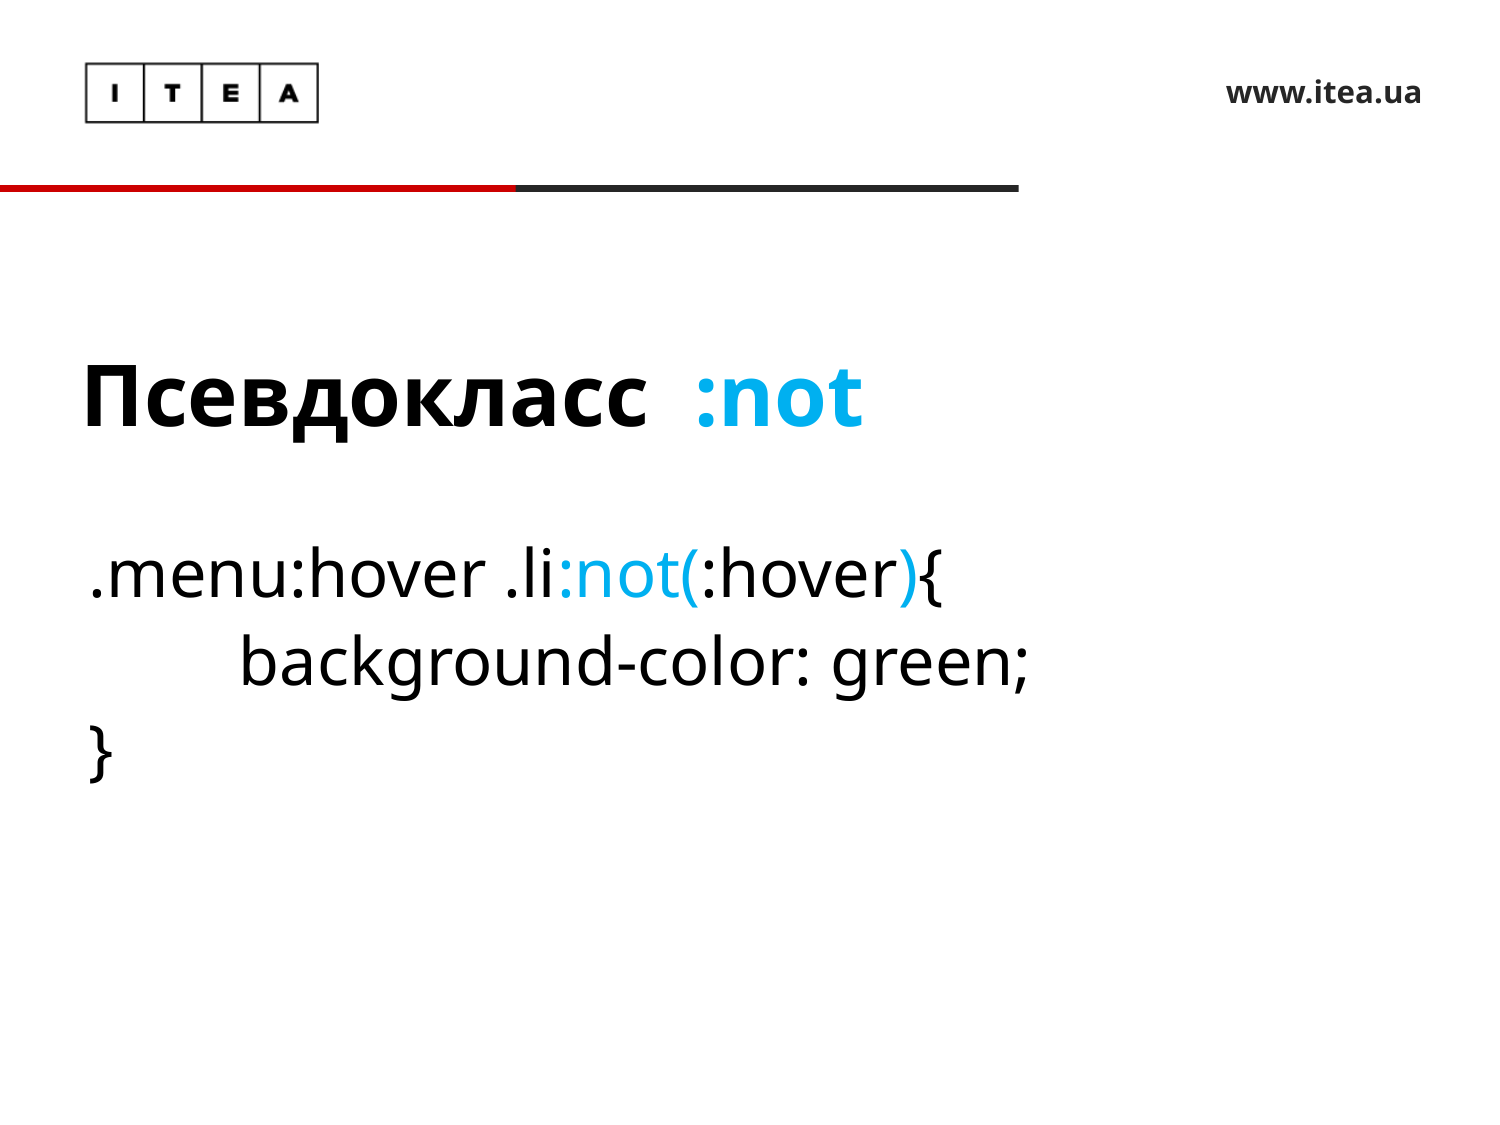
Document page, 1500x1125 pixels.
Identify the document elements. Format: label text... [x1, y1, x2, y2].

picture [57, 49, 344, 133]
text_box www.itea.ua [1172, 66, 1477, 115]
title Псевдокласс :not [65, 323, 1425, 421]
text_box [0, 185, 516, 192]
text_box [516, 185, 1019, 192]
list .menu:hover .li:not(:hover){ background-color: green; } [74, 515, 1421, 1036]
